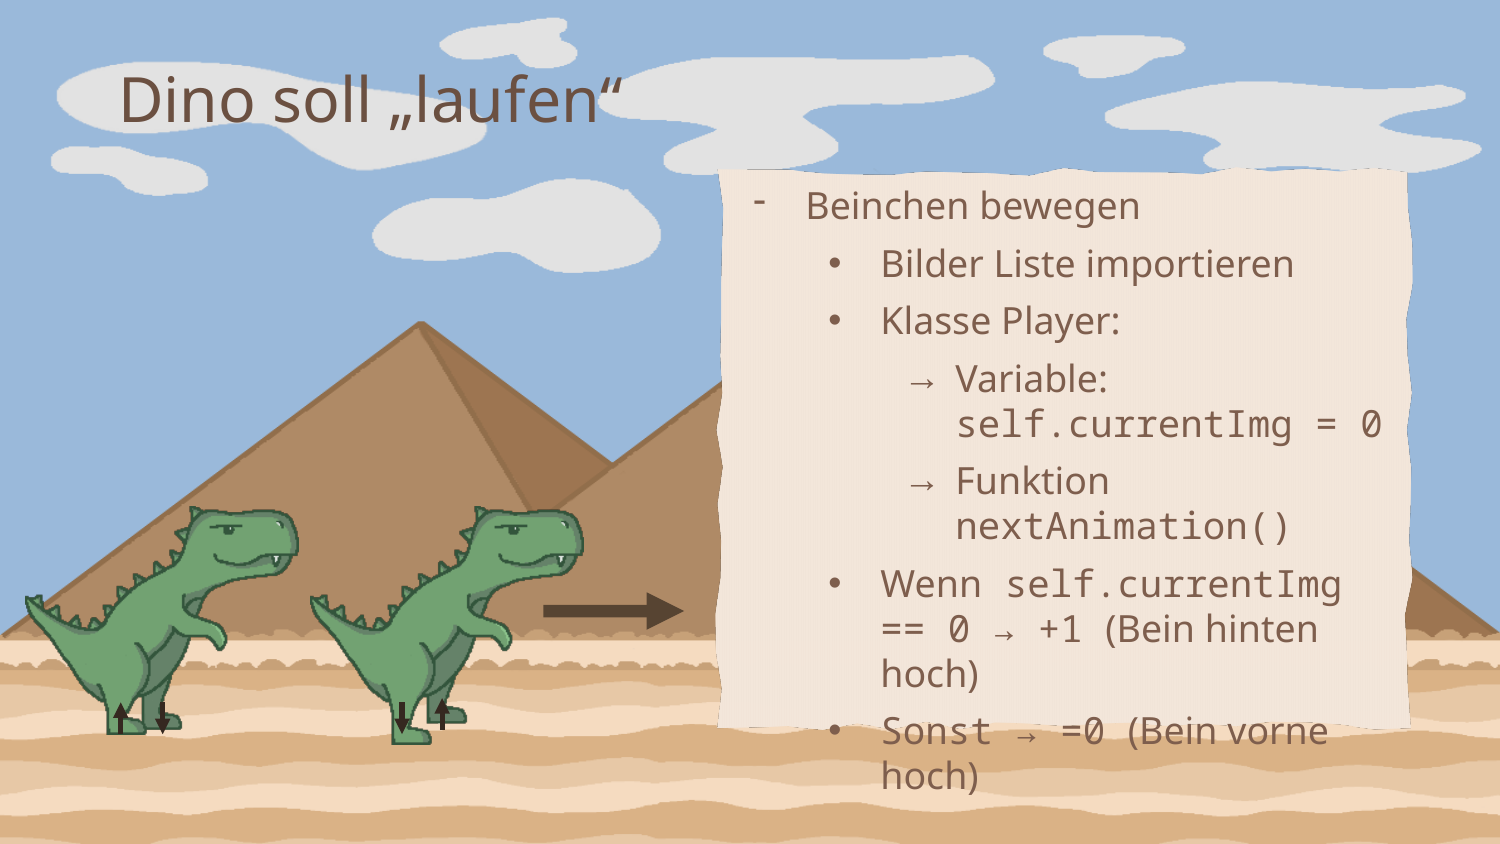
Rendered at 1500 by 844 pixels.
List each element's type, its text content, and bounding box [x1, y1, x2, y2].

title Dino soll „laufen“ [103, 44, 1397, 142]
list Beinchen bewegen Bilder Liste importieren Klasse Player: Variable: self.currentImg = 0 Funktion nextAnimation() Wenn self.currentImg == 0 → +1 (Bein hinten hoch) Sonst → =0 (Bein vorne hoch) [715, 167, 1413, 730]
picture [0, 0, 1500, 844]
